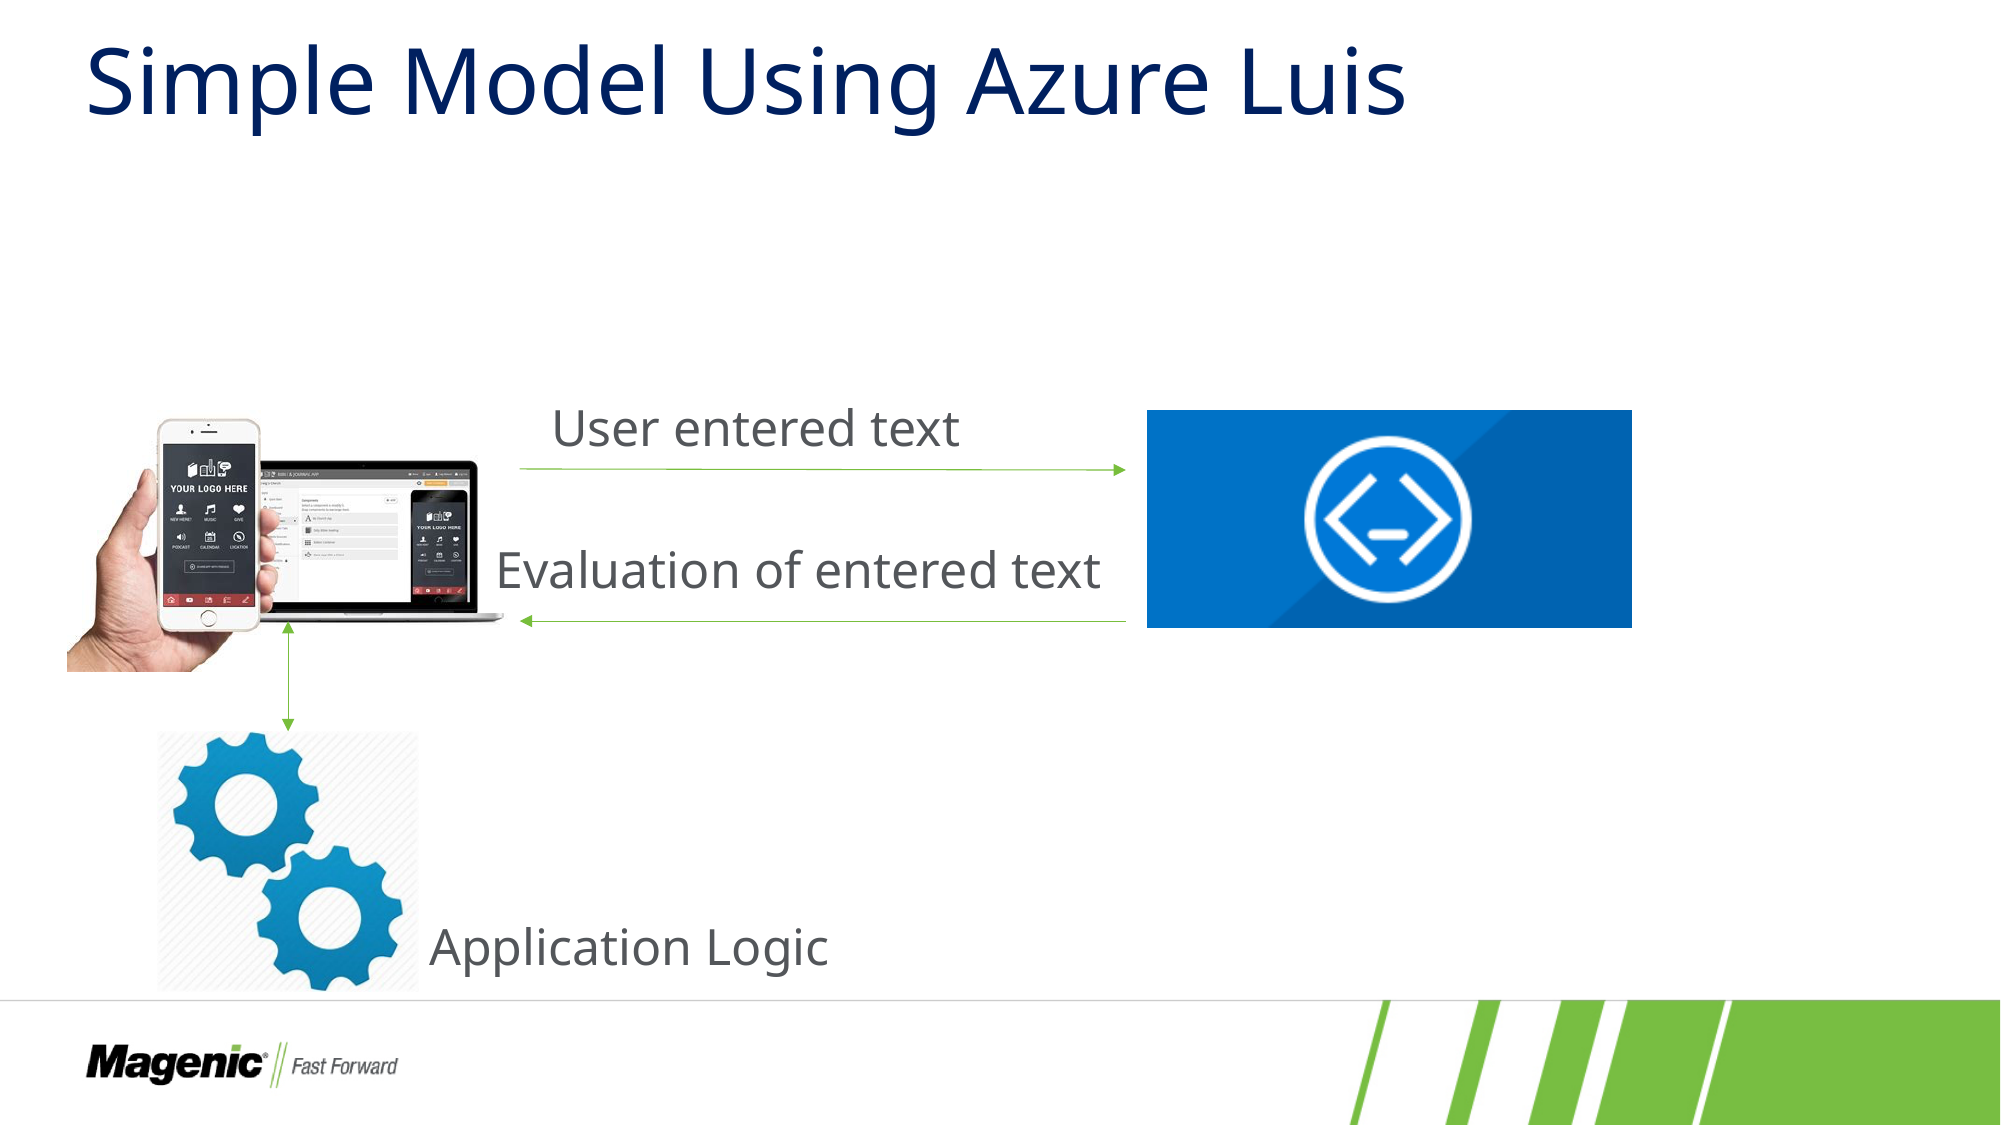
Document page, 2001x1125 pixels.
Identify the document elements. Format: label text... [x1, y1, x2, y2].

text_box User entered text [536, 389, 976, 464]
text_box Evaluation of entered text [509, 530, 1117, 606]
title Simple Model Using Azure Luis [70, 43, 1946, 128]
text_box Application Logic [419, 907, 845, 983]
picture [0, 0, 2001, 1125]
